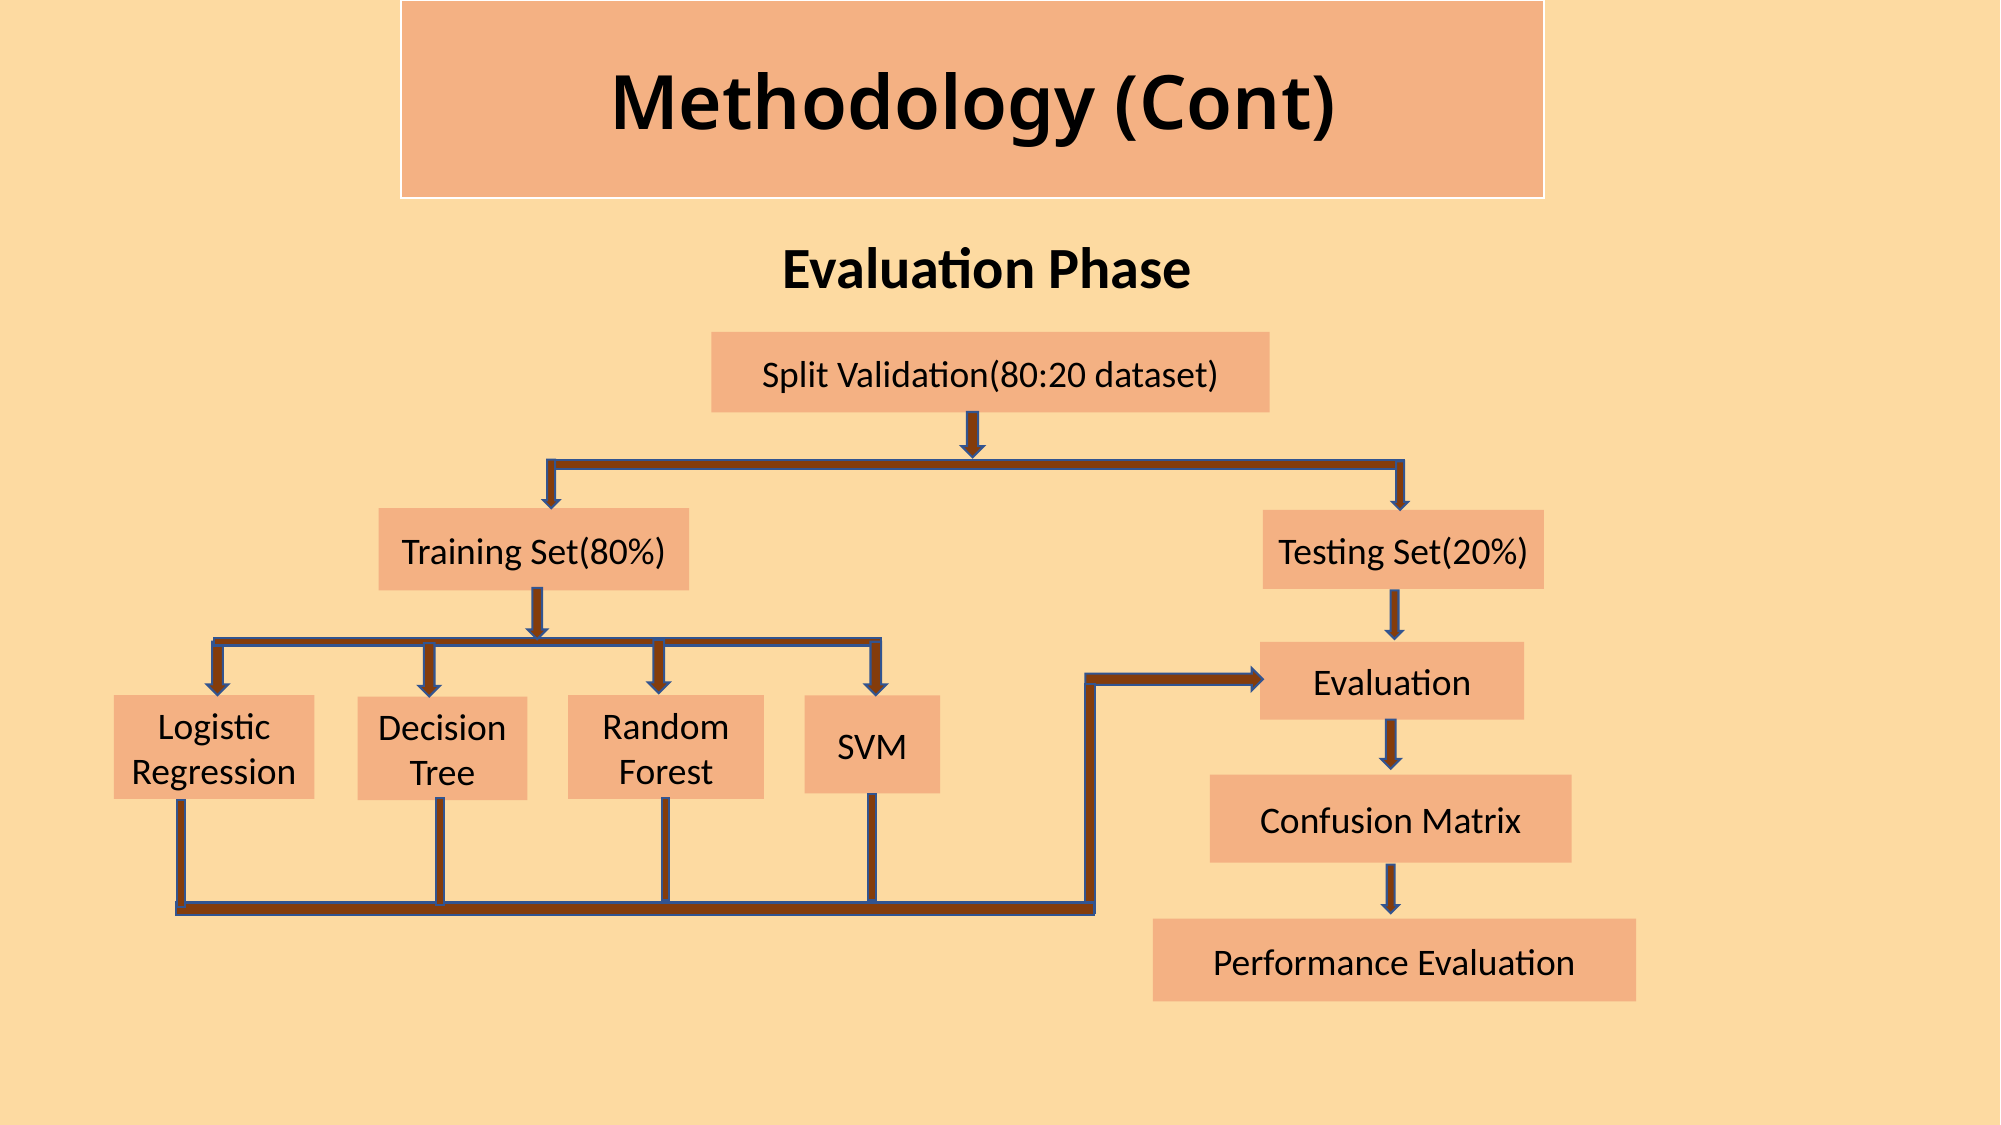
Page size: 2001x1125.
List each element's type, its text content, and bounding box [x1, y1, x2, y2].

text_box [175, 901, 1095, 916]
text_box [1380, 863, 1402, 915]
text_box Testing Set(20%) [1262, 509, 1545, 590]
text_box [557, 459, 1405, 470]
text_box [1378, 718, 1404, 771]
text_box [176, 799, 186, 908]
text_box [661, 797, 670, 901]
text_box [1084, 665, 1265, 693]
text_box Evaluation [1259, 641, 1525, 721]
text_box Logistic Regression [113, 694, 316, 800]
text_box [1384, 589, 1405, 641]
text_box [1389, 460, 1411, 512]
text_box [204, 640, 231, 697]
text_box [867, 793, 877, 902]
text_box [524, 586, 550, 641]
text_box Split Validation(80:20 dataset) [710, 331, 1271, 413]
text_box Training Set(80%) [378, 507, 690, 591]
text_box Performance Evaluation [1152, 918, 1637, 1002]
text_box Decision Tree [357, 696, 528, 801]
text_box Confusion Matrix [1209, 774, 1573, 864]
text_box [435, 797, 445, 906]
text_box [416, 642, 443, 698]
text_box Methodology (Cont) [400, 0, 1545, 199]
text_box [540, 458, 562, 510]
text_box [1084, 683, 1096, 914]
text_box [958, 410, 987, 459]
text_box [213, 637, 882, 647]
text_box Random Forest [567, 694, 765, 800]
text_box SVM [804, 694, 941, 794]
text_box [645, 638, 672, 695]
text_box Evaluation Phase [767, 222, 1207, 308]
text_box [862, 640, 890, 697]
